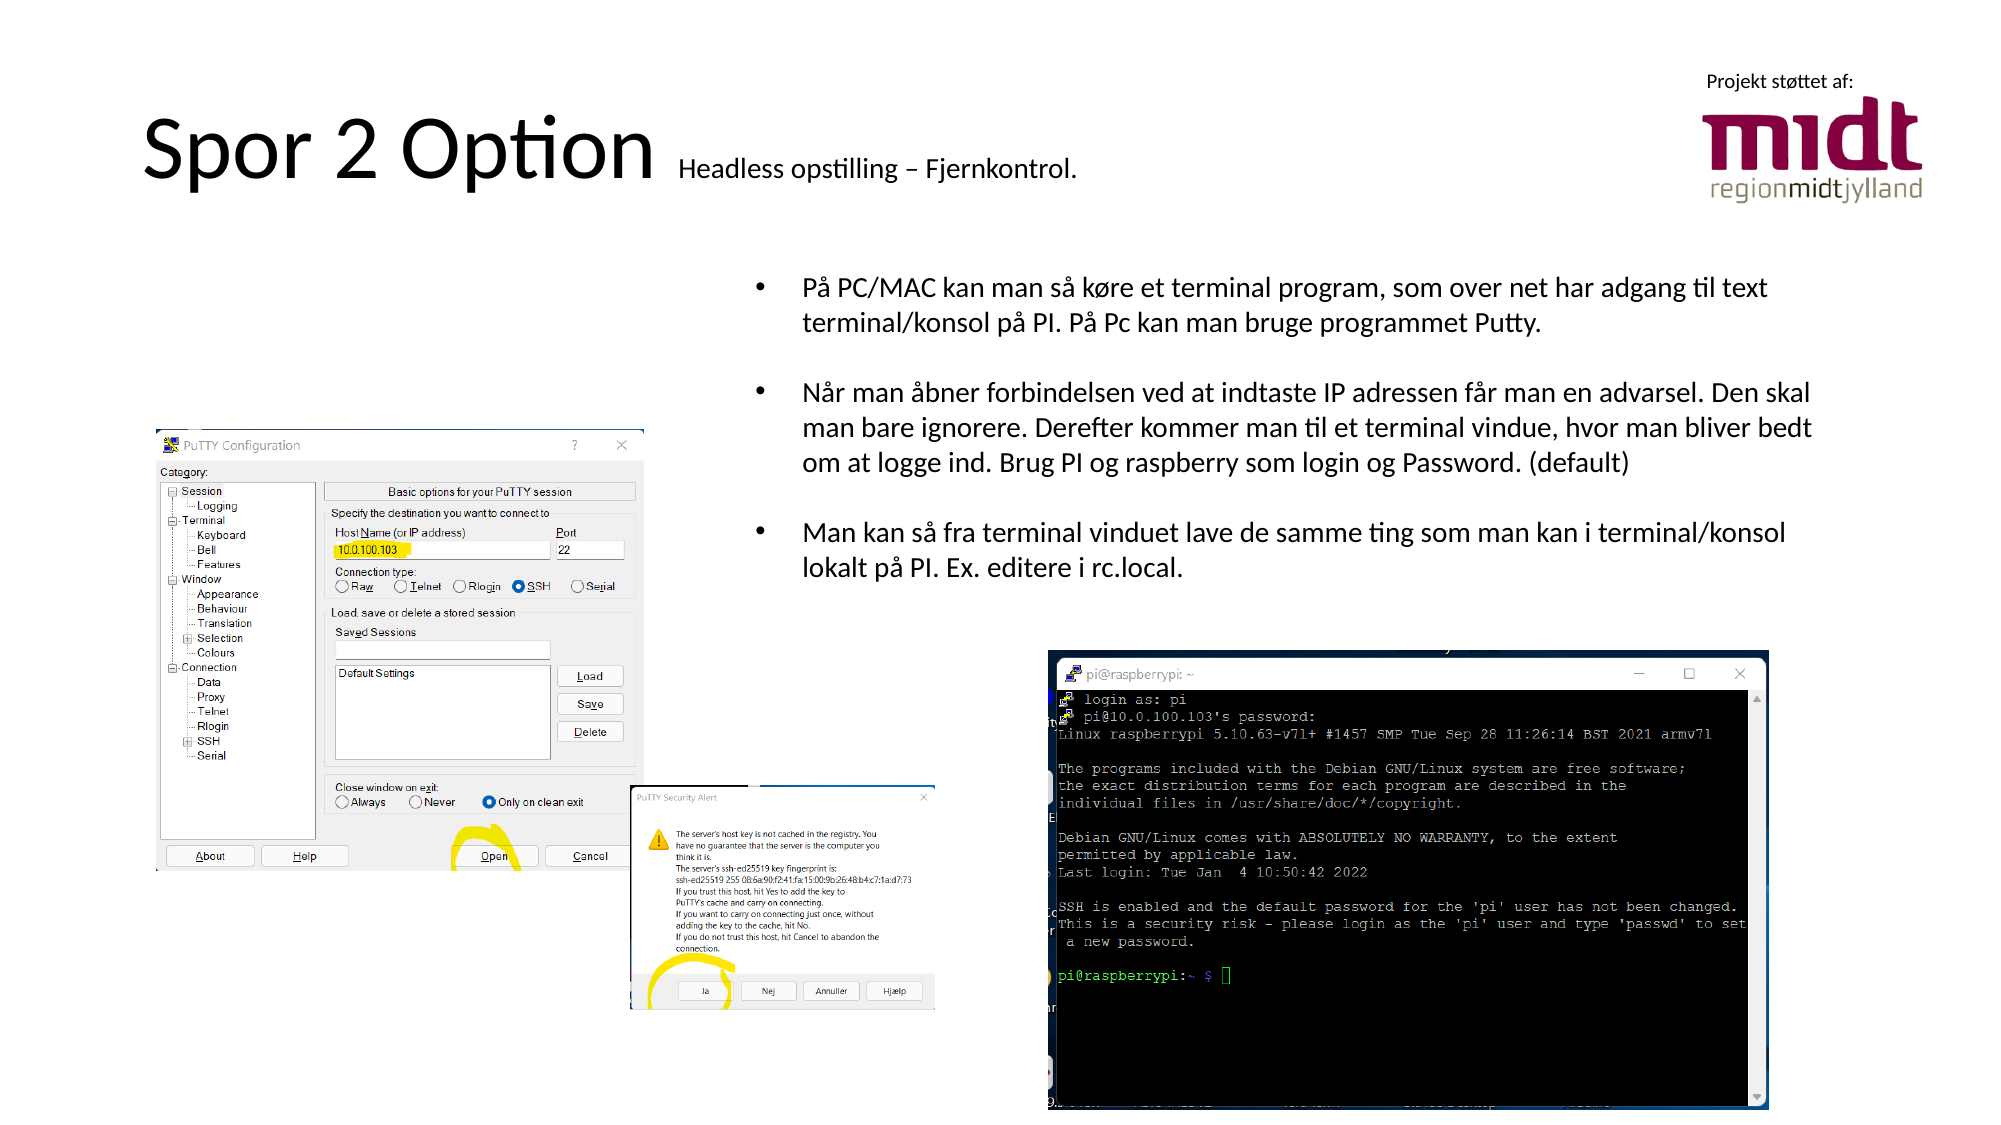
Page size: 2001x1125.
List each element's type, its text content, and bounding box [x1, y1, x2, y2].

picture [156, 429, 935, 1027]
picture [1048, 650, 1769, 1110]
text_box På PC/MAC kan man så køre et terminal program, som over net har adgang til text terminal/konsol på PI. På Pc kan man bruge programmet Putty. Når man åbner forbindelsen ved at indtaste IP adressen får man en advarsel. Den skal man bare ignorere. Derefter kommer man til et terminal vindue, hvor man bliver bedt om at logge ind. Brug PI og raspberry som login og Password. (default) Man kan så fra terminal vinduet lave de samme ting som man kan i terminal/konsol lokalt på PI. Ex. editere i rc.local. [740, 260, 1844, 591]
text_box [127, 59, 1923, 207]
